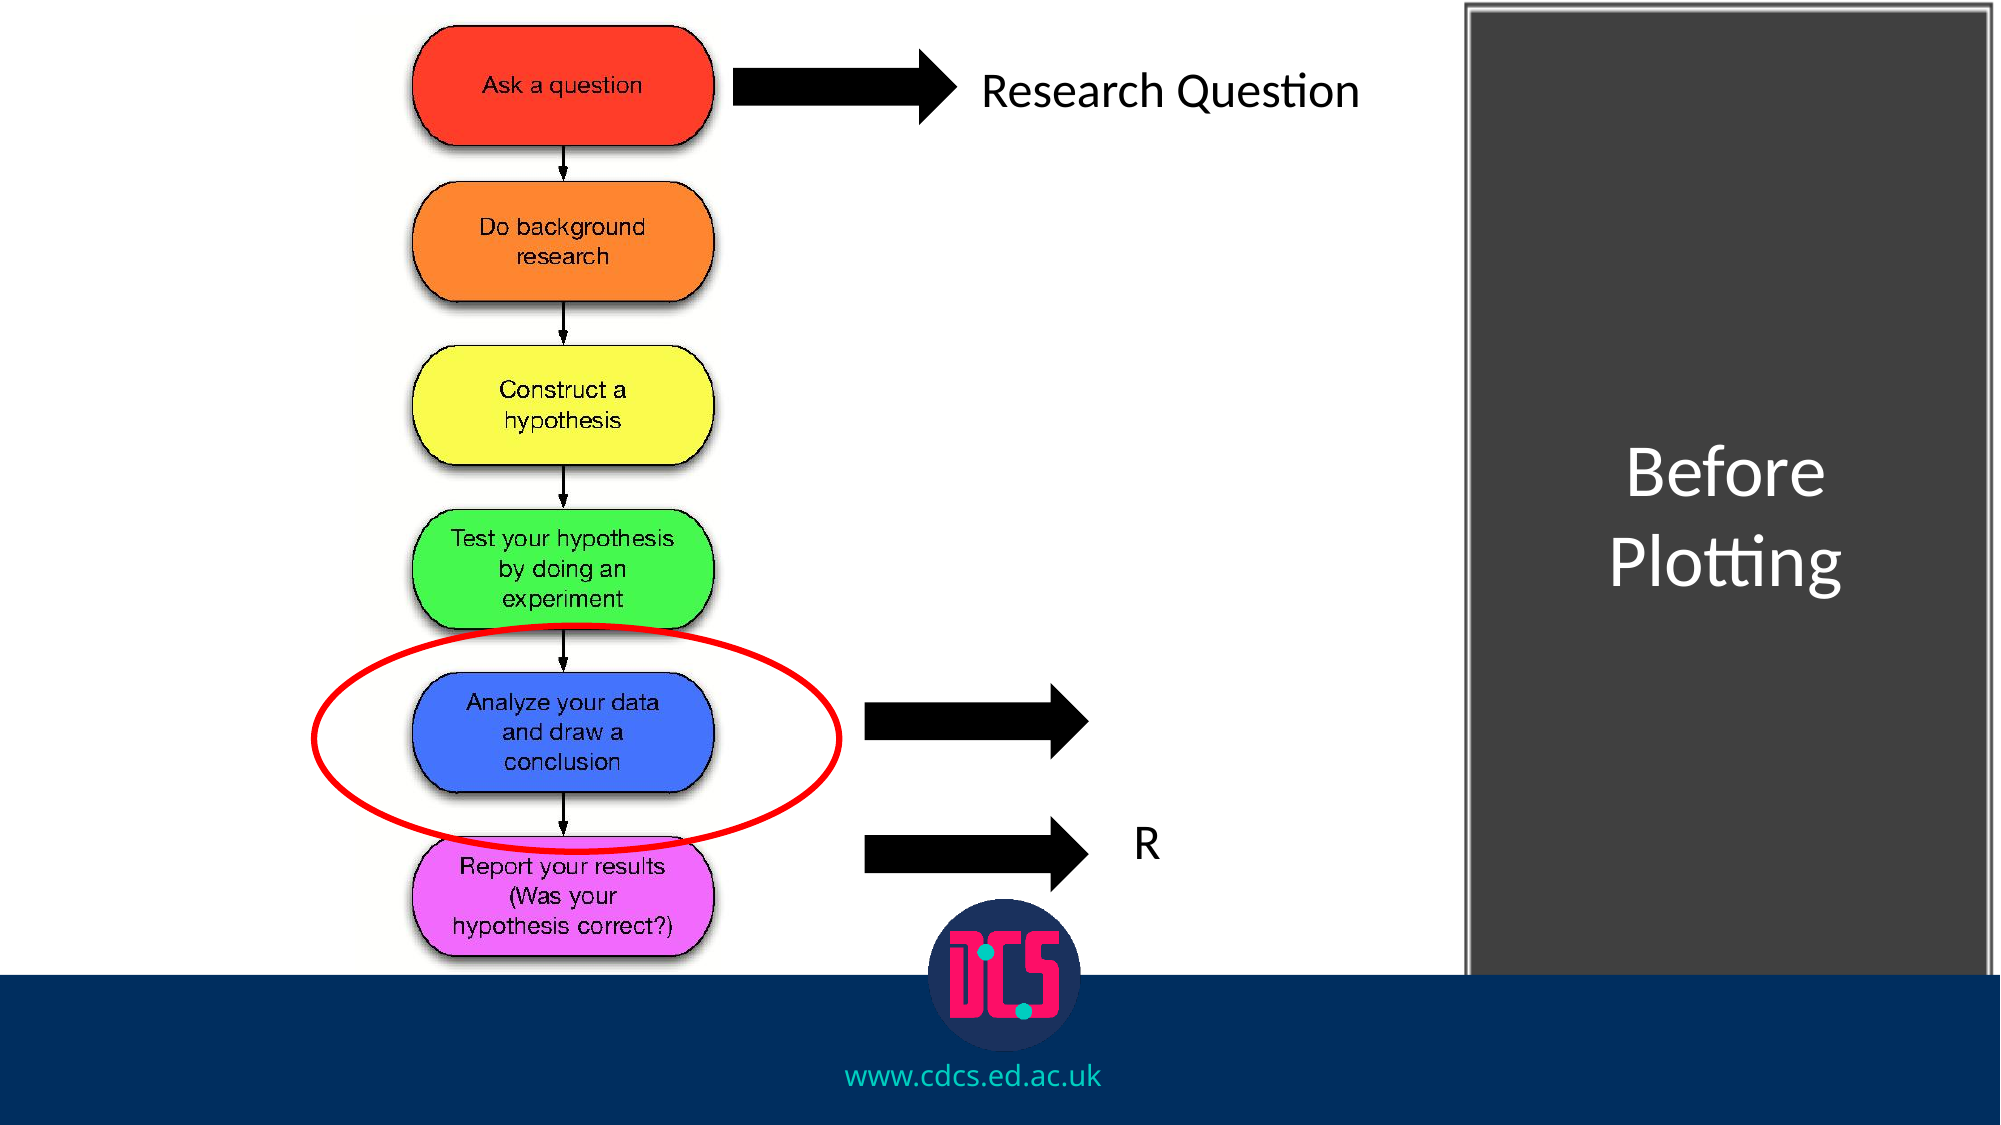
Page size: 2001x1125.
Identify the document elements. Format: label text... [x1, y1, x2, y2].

text_box www.cdcs.ed.ac.uk [829, 1049, 1171, 1100]
text_box [866, 48, 958, 126]
text_box Research Question [966, 50, 1393, 126]
picture [914, 885, 1094, 1065]
picture [355, 0, 866, 991]
text_box [0, 974, 2000, 1125]
text_box [313, 676, 355, 801]
text_box [866, 682, 1089, 760]
text_box R [1118, 801, 1458, 877]
text_box [866, 815, 1089, 885]
picture [1458, 0, 2000, 1096]
